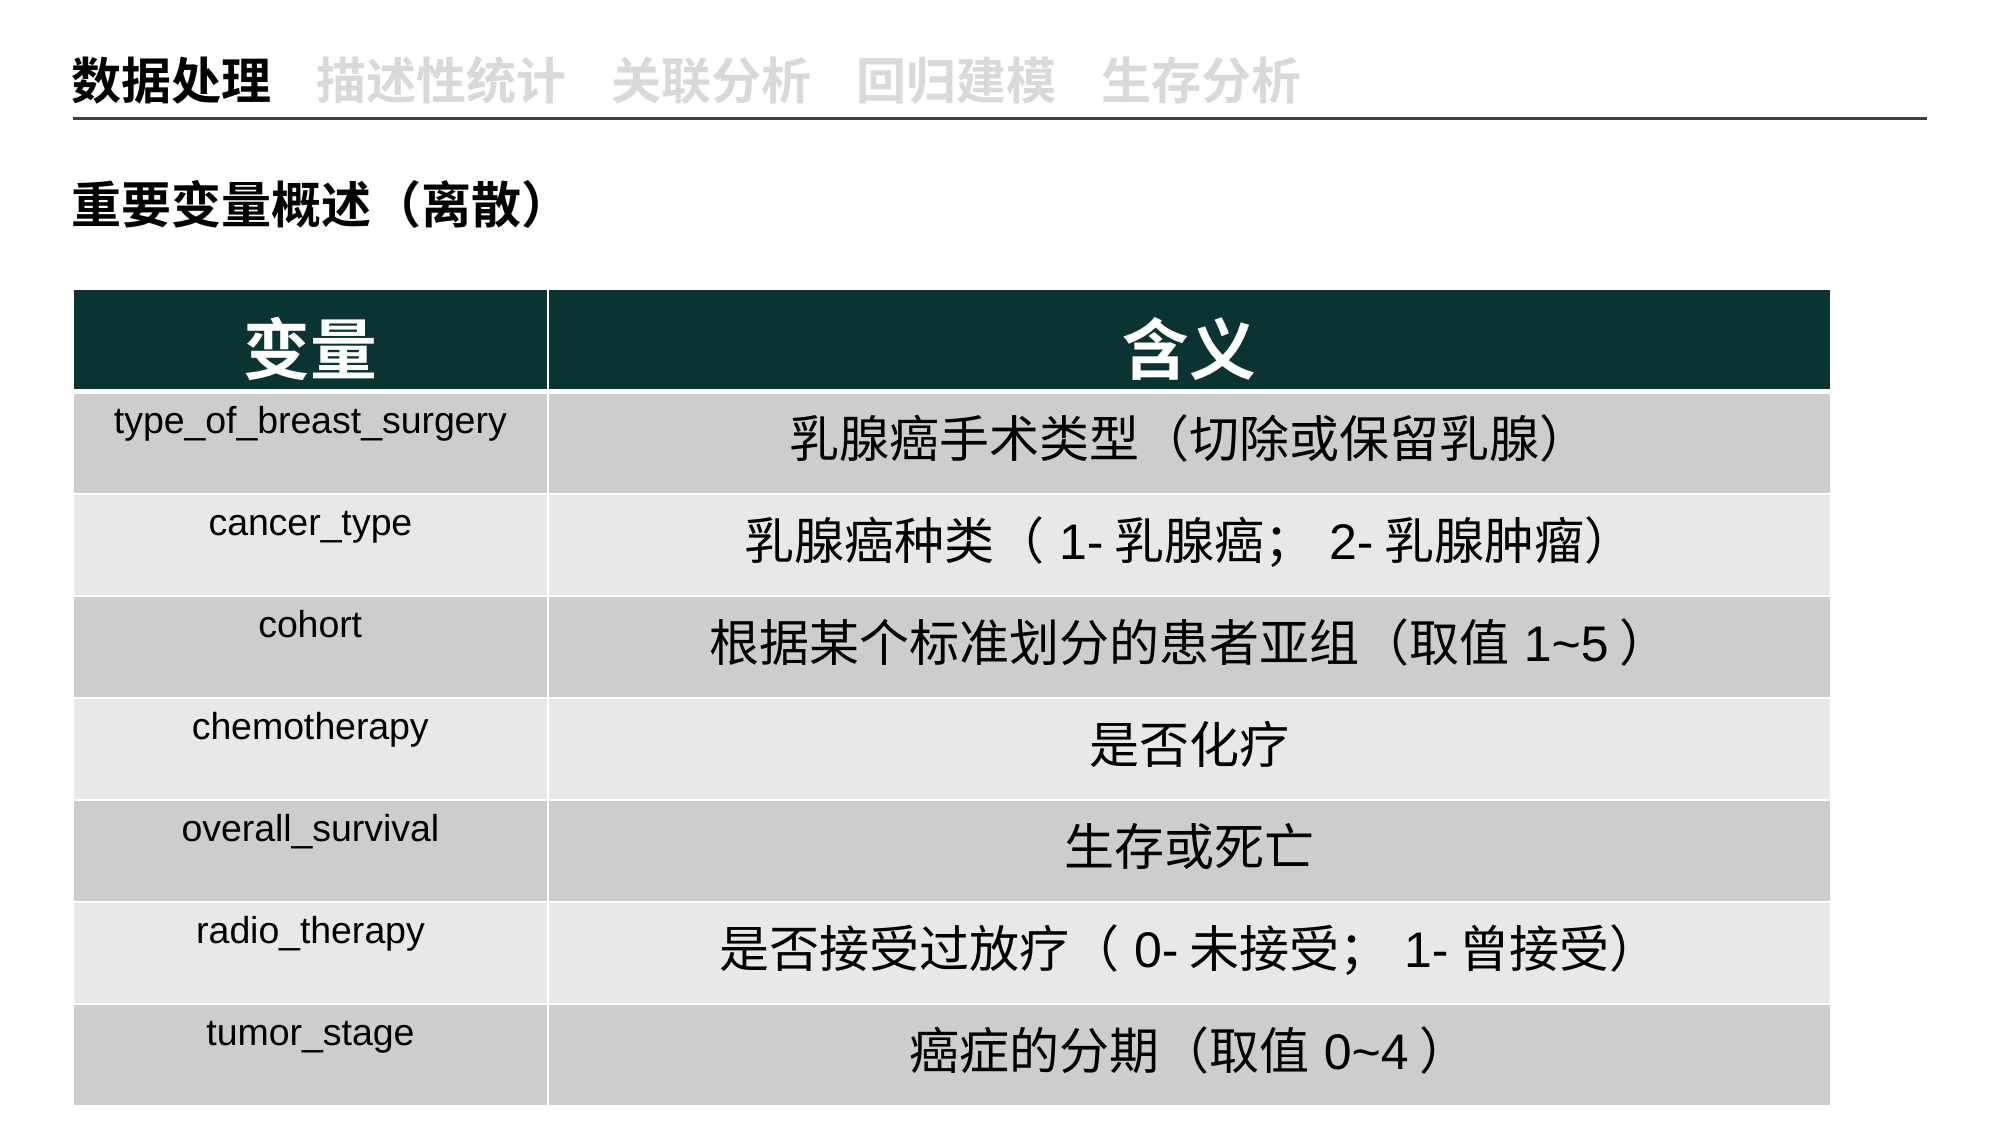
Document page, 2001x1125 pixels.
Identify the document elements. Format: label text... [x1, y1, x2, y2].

table_cell tumor_stage [74, 1005, 547, 1105]
table_cell cohort [74, 597, 547, 697]
text_box 重要变量概述（离散） [56, 165, 909, 241]
table_header 含义 [549, 290, 1830, 389]
table_cell 乳腺癌种类（1-乳腺癌；2-乳腺肿瘤） [549, 495, 1830, 595]
text_box 数据处理 描述性统计 关联分析 回归建模 生存分析 [56, 42, 1942, 118]
table_cell chemotherapy [74, 699, 547, 799]
table_cell 生存或死亡 [549, 801, 1830, 901]
table_cell type_of_breast_surgery [74, 394, 547, 493]
table_cell 乳腺癌手术类型（切除或保留乳腺） [549, 394, 1830, 493]
table_cell cancer_type [74, 495, 547, 595]
table_cell overall_survival [74, 801, 547, 901]
table_cell 癌症的分期（取值0~4） [549, 1005, 1830, 1105]
table_cell radio_therapy [74, 903, 547, 1003]
table_header 变量 [74, 290, 547, 389]
table_cell 是否化疗 [549, 699, 1830, 799]
table_cell 是否接受过放疗（0-未接受；1-曾接受） [549, 903, 1830, 1003]
table_cell 根据某个标准划分的患者亚组（取值1~5） [549, 597, 1830, 697]
